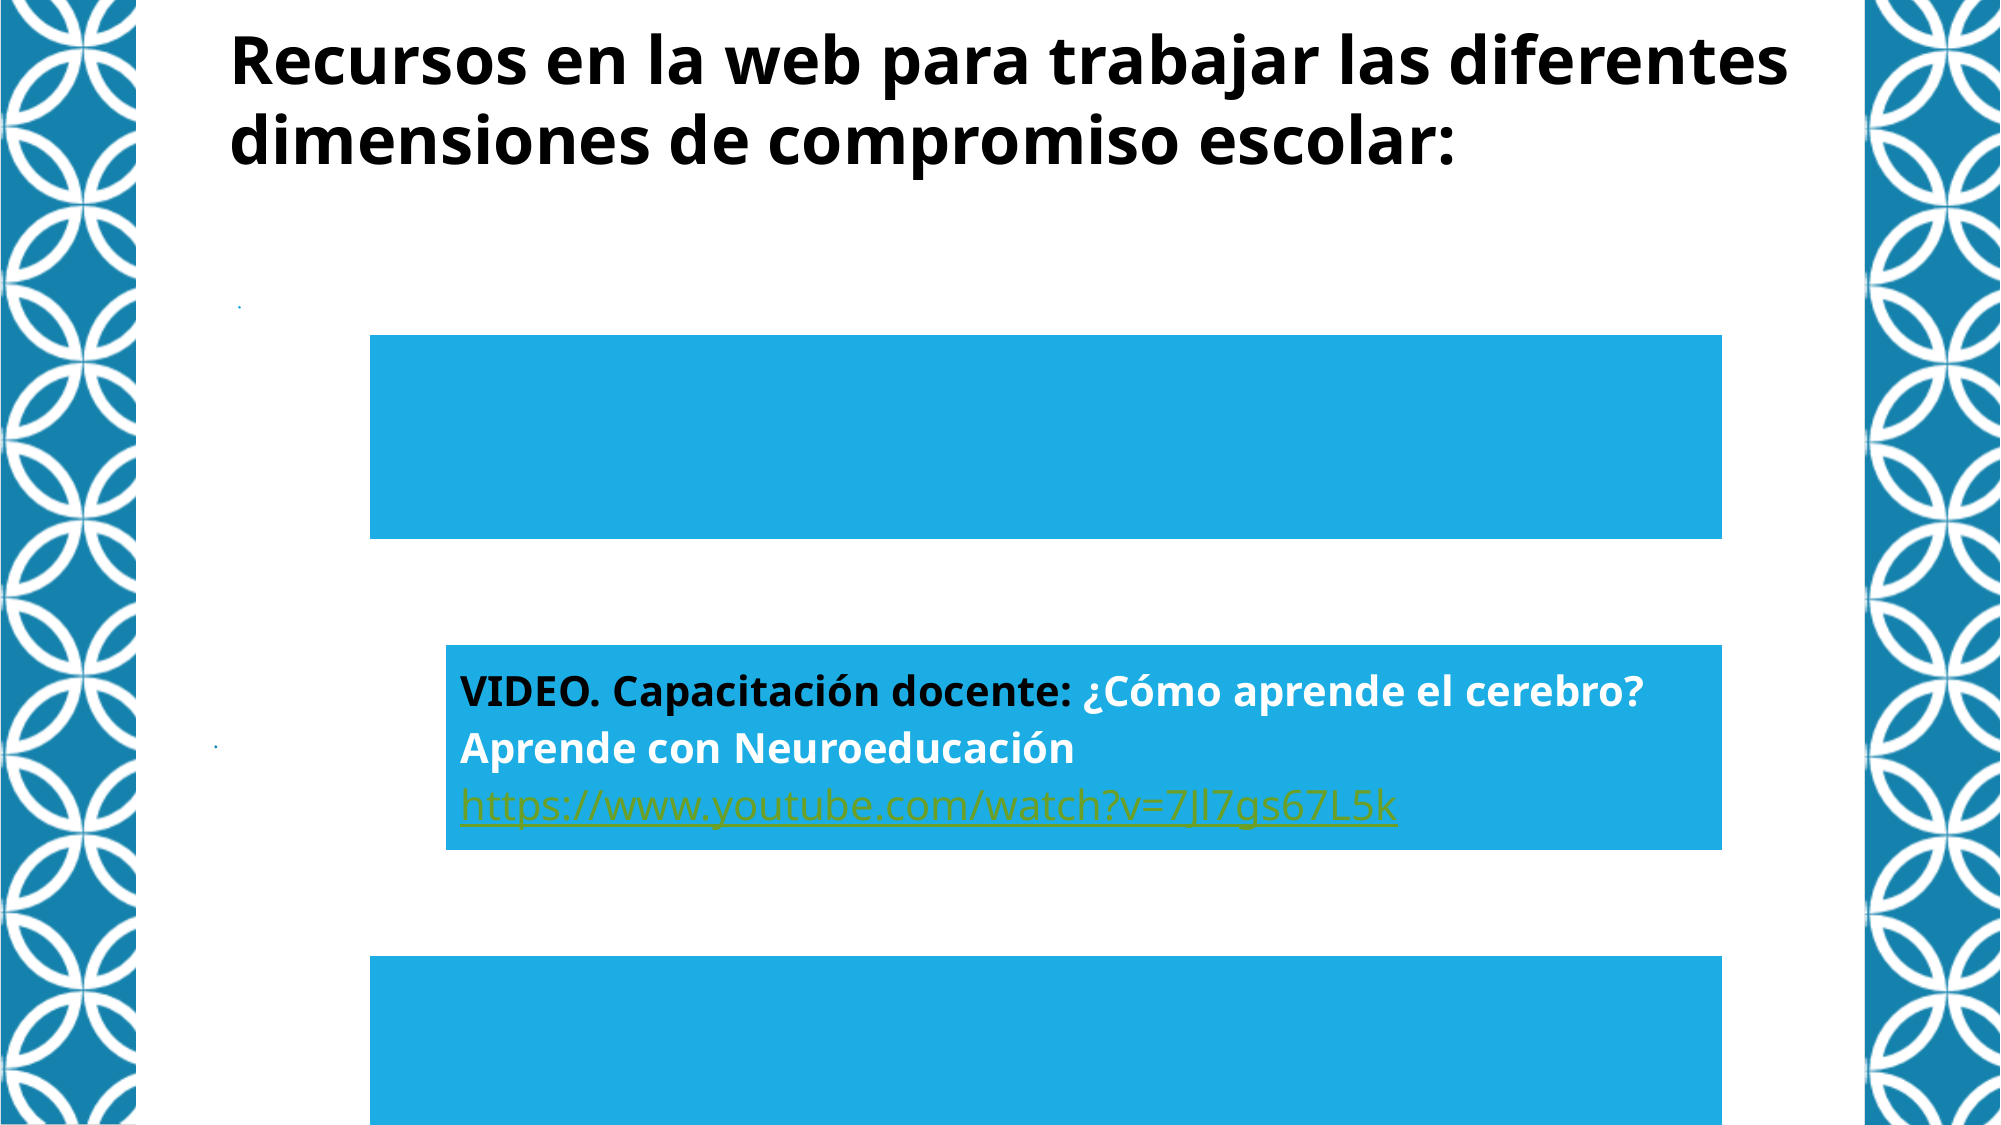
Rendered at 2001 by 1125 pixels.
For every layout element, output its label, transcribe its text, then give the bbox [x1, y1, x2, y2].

picture [0, 0, 137, 1125]
text_box Recursos en la web para trabajar las diferentes dimensiones de compromiso escolar: [214, 10, 1856, 186]
picture [1863, 0, 2000, 1125]
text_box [210, 138, 1724, 1125]
